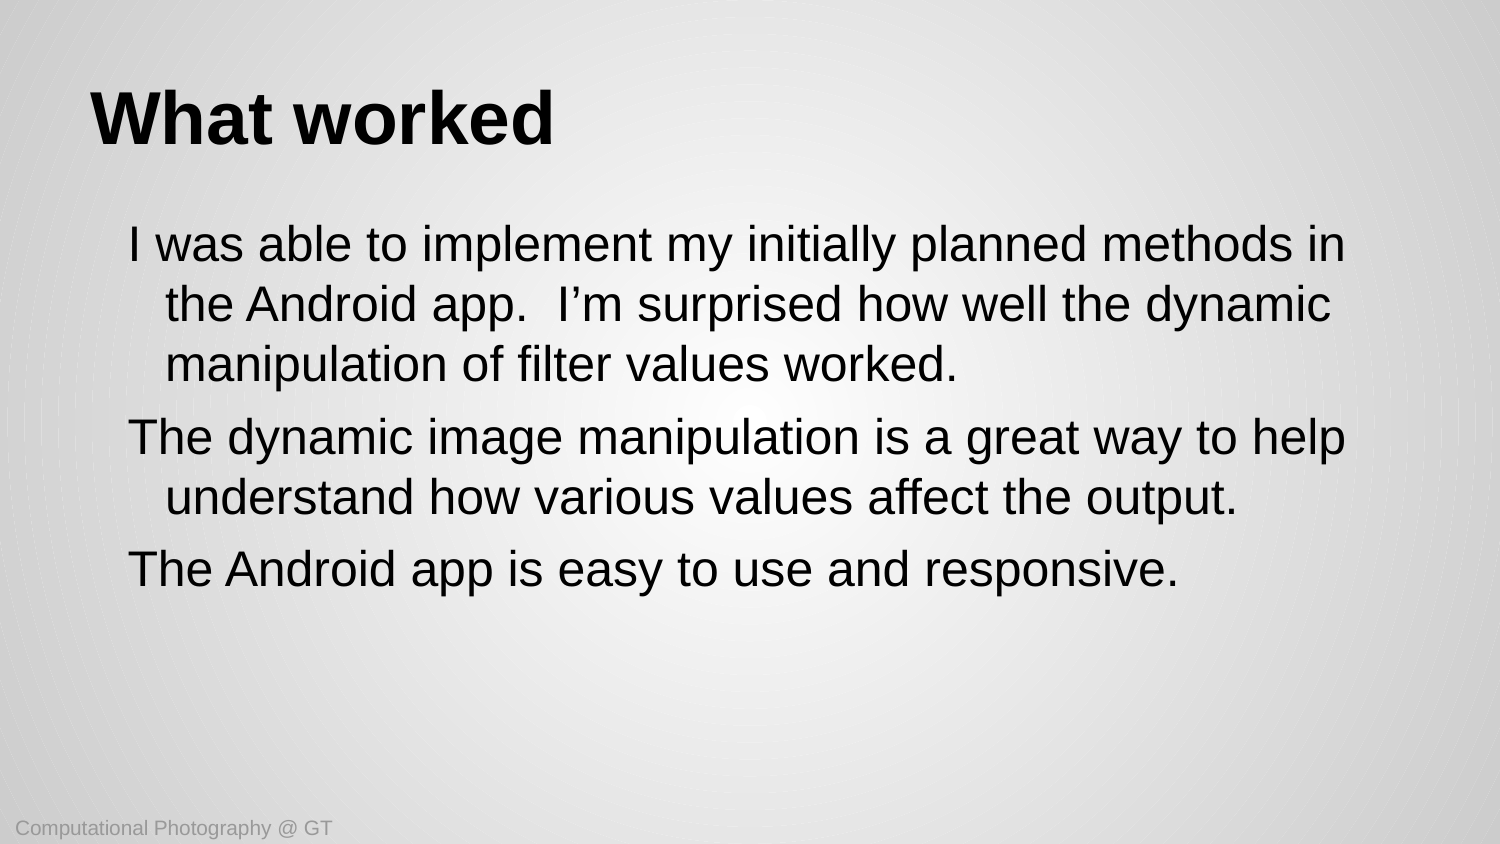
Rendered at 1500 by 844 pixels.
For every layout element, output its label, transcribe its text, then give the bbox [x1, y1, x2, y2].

list I was able to implement my initially planned methods in the Android app. I’m surprised how well the dynamic manipulation of filter values worked. The dynamic image manipulation is a great way to help understand how various values affect the output. The Android app is easy to use and responsive. [75, 196, 1425, 808]
title What worked [75, 33, 1425, 175]
text_box Computational Photography @ GT [0, 811, 422, 844]
